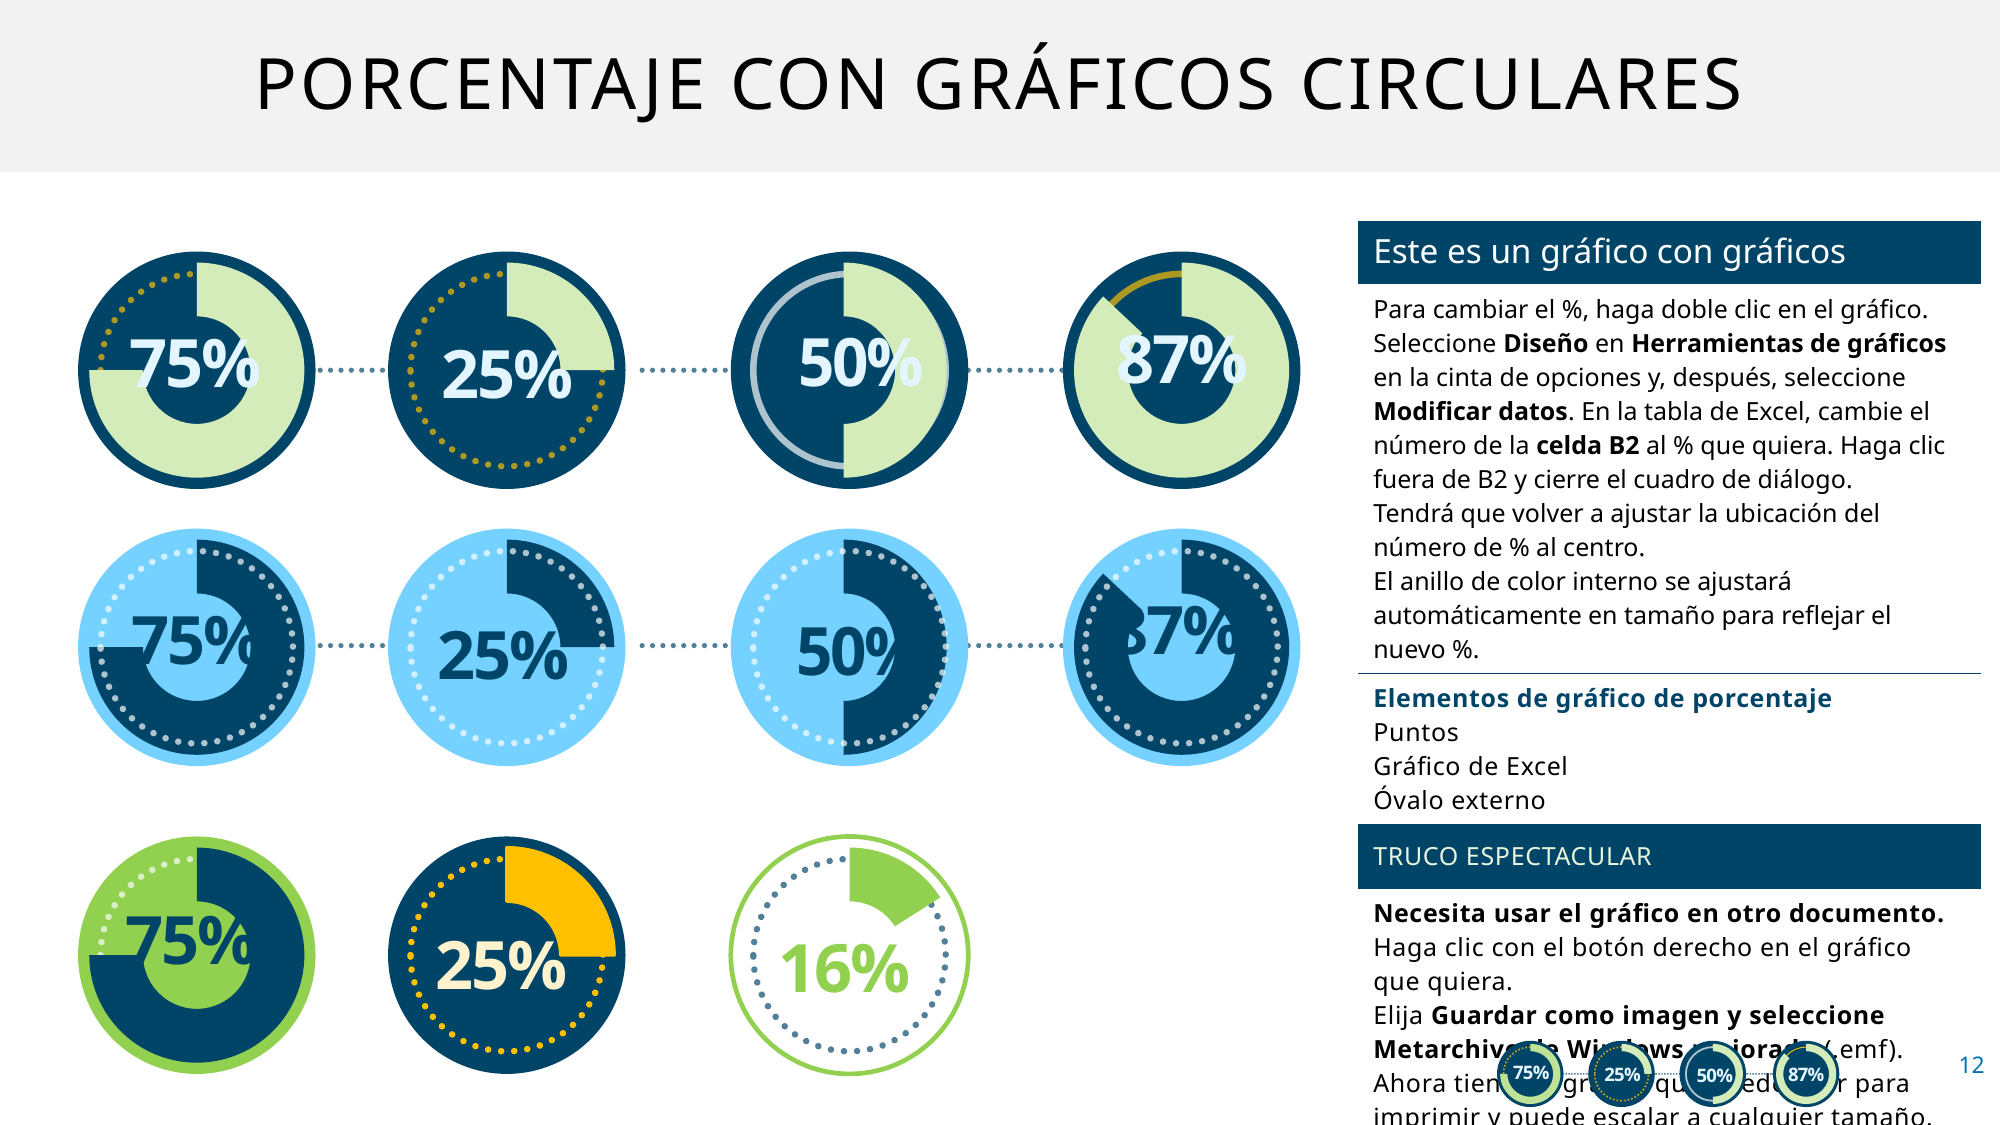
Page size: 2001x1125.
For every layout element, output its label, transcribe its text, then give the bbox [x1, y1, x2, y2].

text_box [1046, 235, 1317, 506]
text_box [371, 512, 642, 783]
table_cell TRUCO ESPECTACULAR [1358, 825, 1981, 888]
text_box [714, 512, 985, 783]
table_header Este es un gráfico con gráficos [1358, 221, 1981, 284]
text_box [371, 820, 642, 1091]
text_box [714, 235, 985, 506]
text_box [714, 820, 985, 1091]
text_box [61, 235, 332, 506]
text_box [61, 820, 332, 1091]
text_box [371, 235, 642, 506]
title PORCENTAJE CON GRÁFICOS CIRCULARES [0, 0, 2000, 173]
picture [1492, 1035, 1845, 1112]
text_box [1046, 512, 1317, 783]
slide_number 12 [1845, 1036, 2000, 1097]
table_cell Elementos de gráfico de porcentaje Puntos Gráfico de Excel Óvalo externo [1358, 674, 1981, 824]
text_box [61, 512, 332, 783]
table_cell Necesita usar el gráfico en otro documento. Haga clic con el botón derecho en el gráfico que quiera. Elija Guardar como imagen y seleccione Metarchivo de Windows mejorado (.emf). Ahora tiene un gráfico que puede usar para imprimir y puede escalar a cualquier tamaño. [1358, 889, 1981, 1125]
table_cell Para cambiar el %, haga doble clic en el gráfico. Seleccione Diseño en Herramientas de gráficos en la cinta de opciones y, después, seleccione Modificar datos. En la tabla de Excel, cambie el número de la celda B2 al % que quiera. Haga clic fuera de B2 y cierre el cuadro de diálogo. Tendrá que volver a ajustar la ubicación del número de % al centro. El anillo de color interno se ajustará automáticamente en tamaño para reflejar el nuevo %. [1358, 284, 1981, 673]
